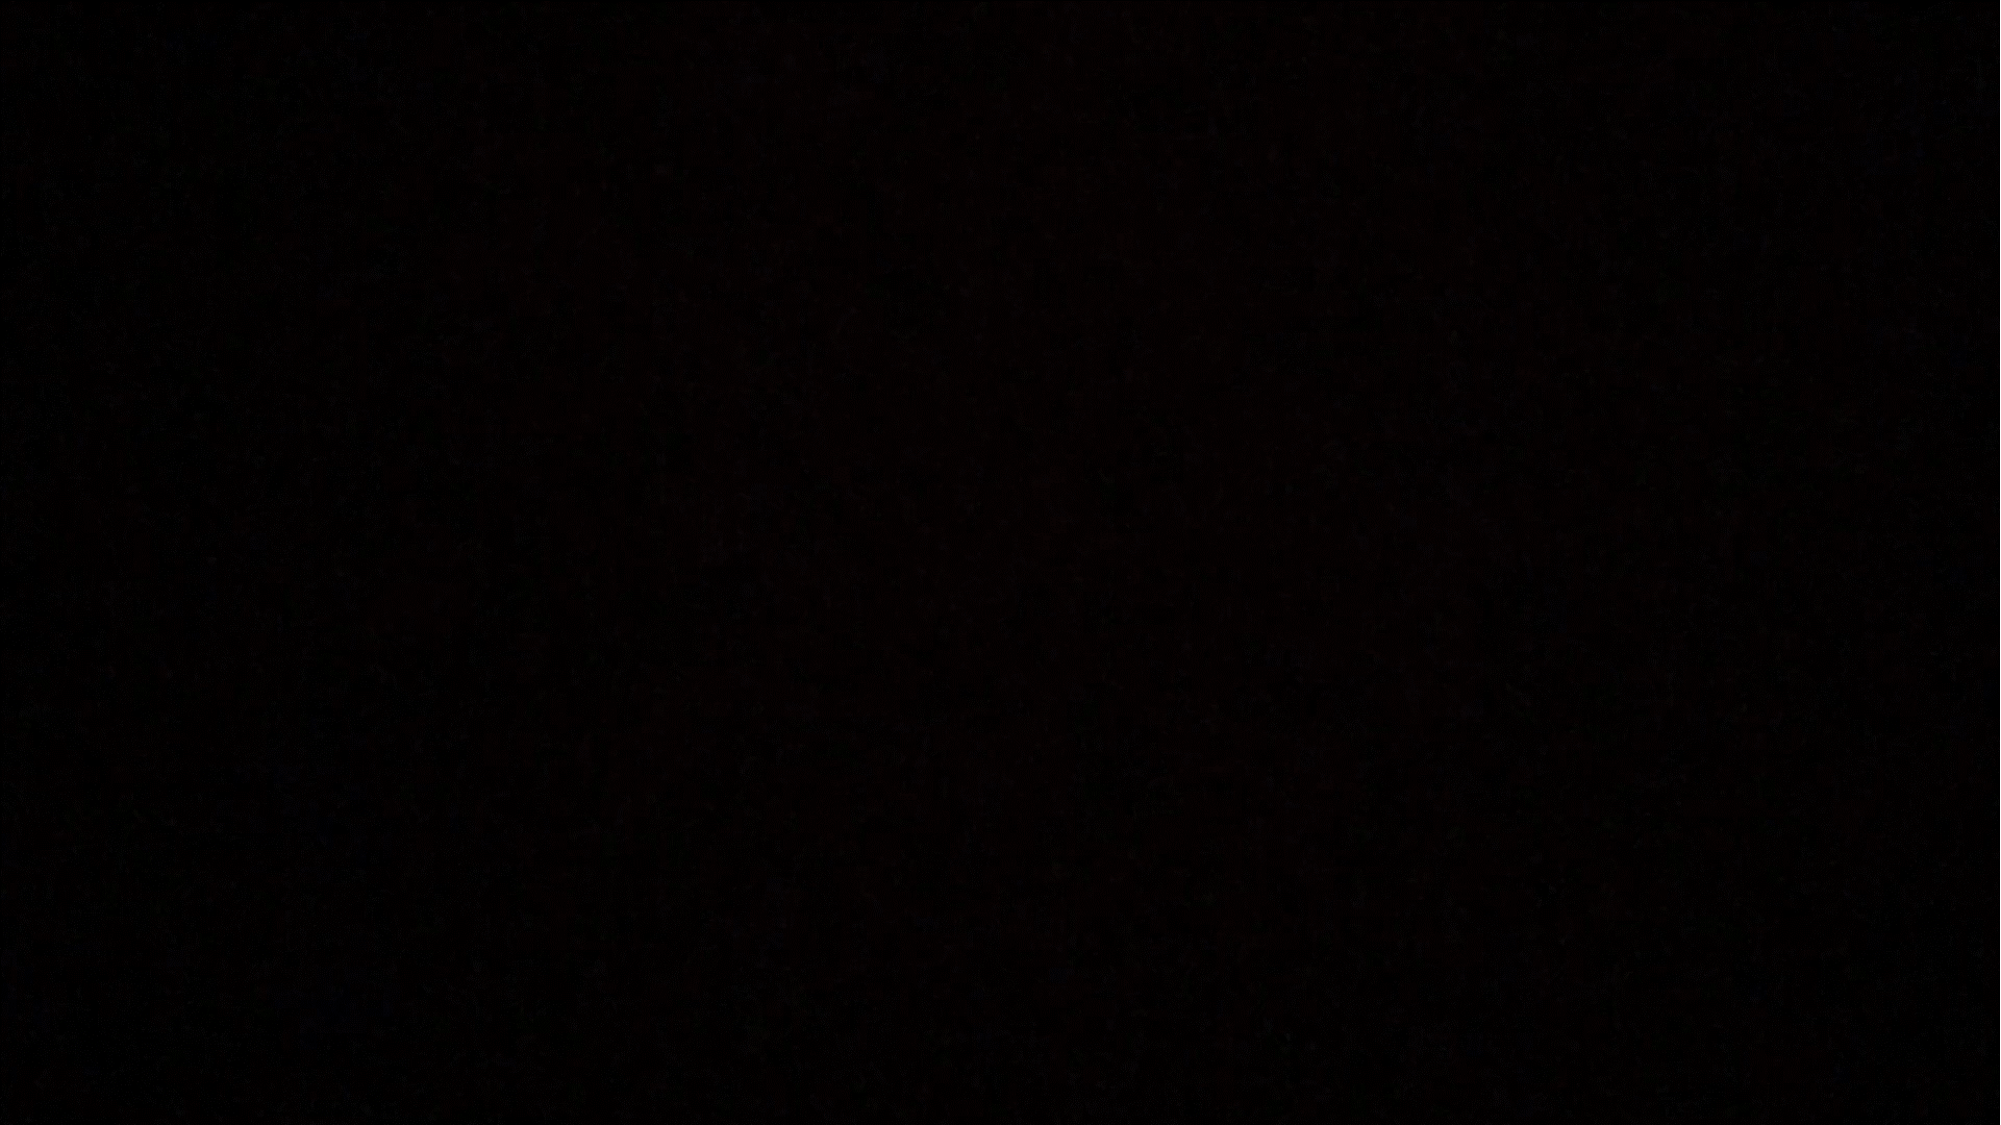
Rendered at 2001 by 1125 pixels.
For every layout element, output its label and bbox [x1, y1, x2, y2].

text_box [0, 0, 2000, 1125]
